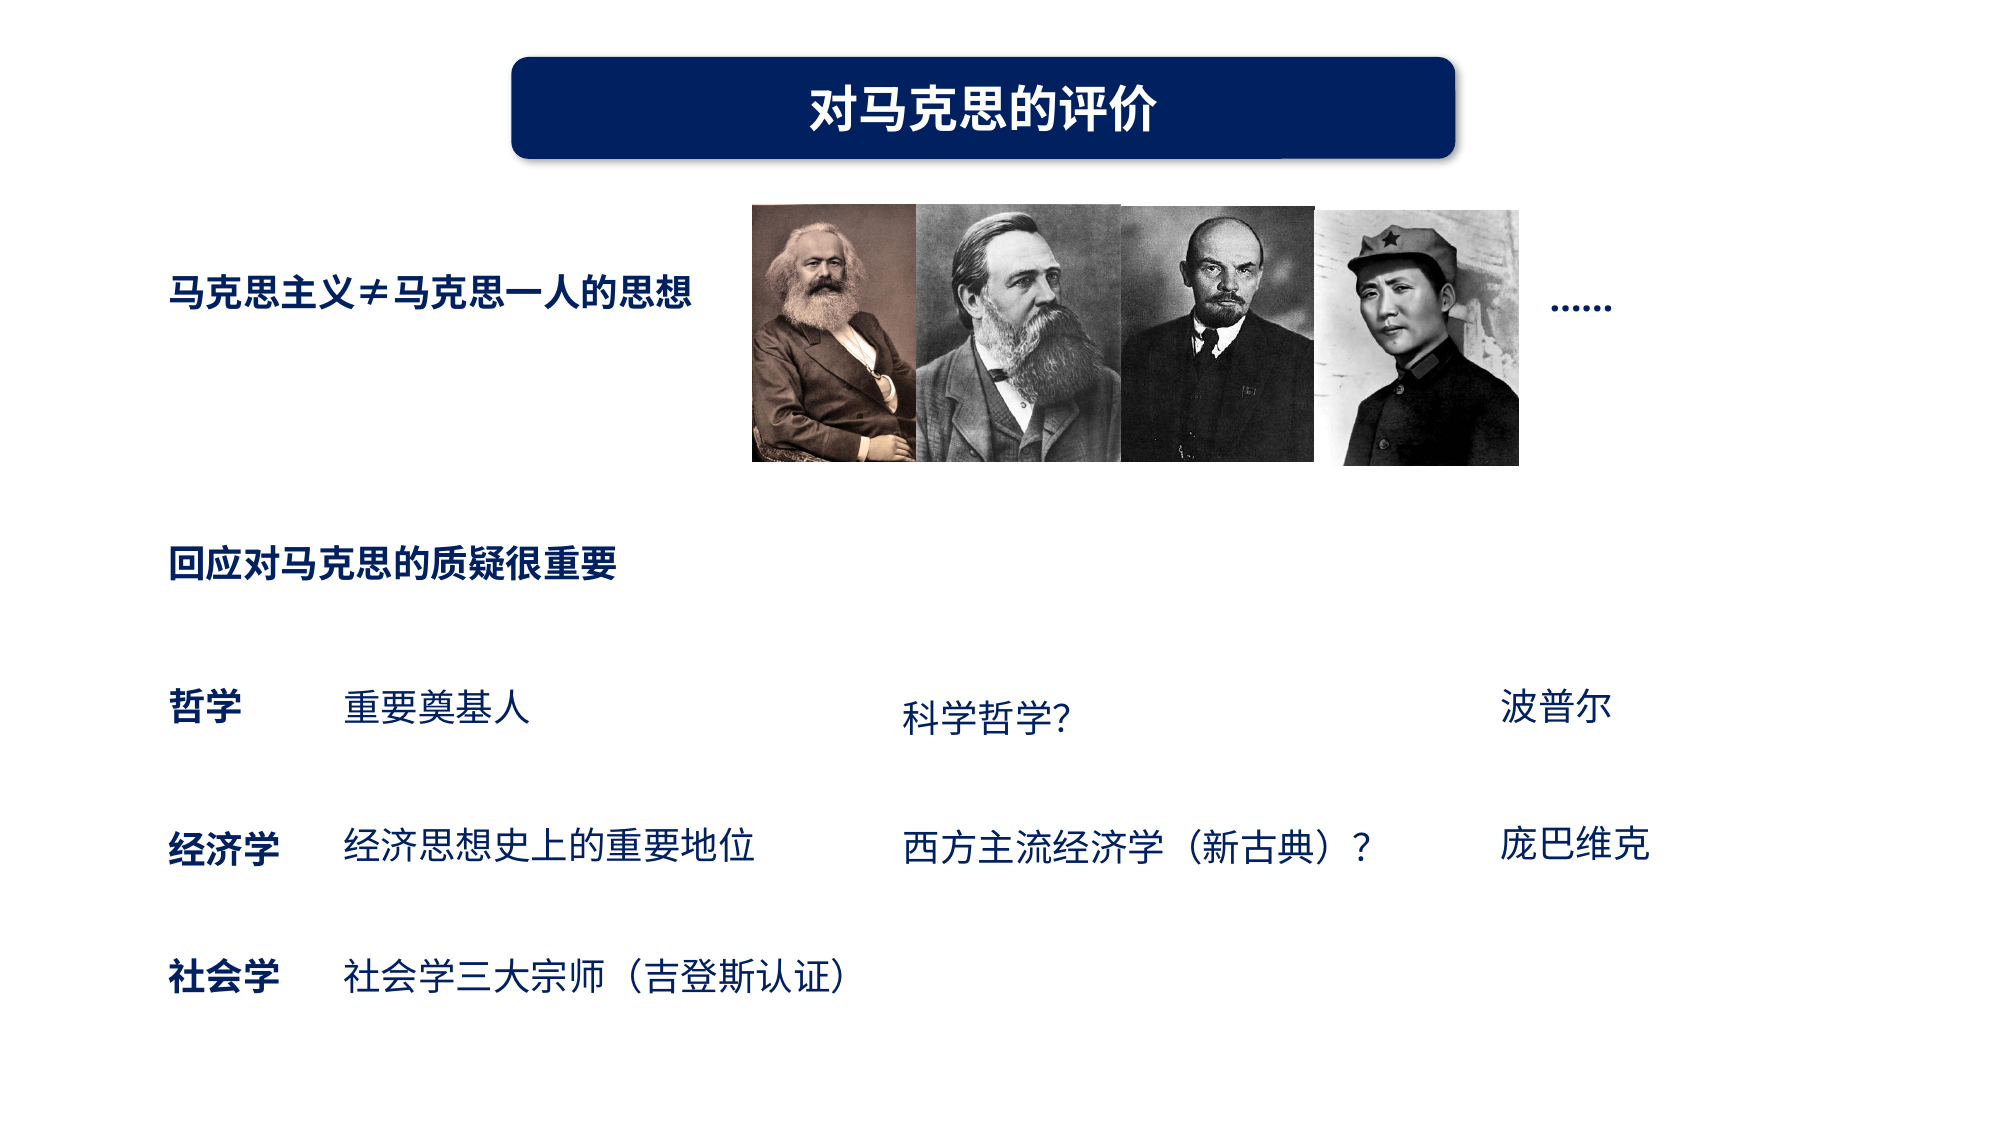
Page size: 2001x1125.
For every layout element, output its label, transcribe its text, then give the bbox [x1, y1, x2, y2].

text_box 经济思想史上的重要地位 [343, 802, 1326, 887]
text_box 马克思主义≠马克思一人的思想 [168, 249, 752, 334]
text_box 对马克思的评价 [510, 56, 1456, 160]
text_box 社会学三大宗师（吉登斯认证） [343, 933, 1326, 1018]
text_box 科学哲学？ [903, 675, 1886, 760]
text_box 社会学 [168, 933, 343, 1018]
text_box 哲学 [168, 663, 343, 748]
text_box 波普尔 [1500, 663, 2000, 748]
text_box …… [1549, 253, 1658, 339]
text_box 西方主流经济学（新古典）？ [903, 804, 1886, 890]
text_box 庞巴维克 [1500, 800, 2000, 885]
text_box 回应对马克思的质疑很重要 [168, 520, 1151, 605]
picture [752, 204, 1519, 467]
text_box 经济学 [168, 805, 1151, 891]
text_box 重要奠基人 [343, 663, 1326, 749]
